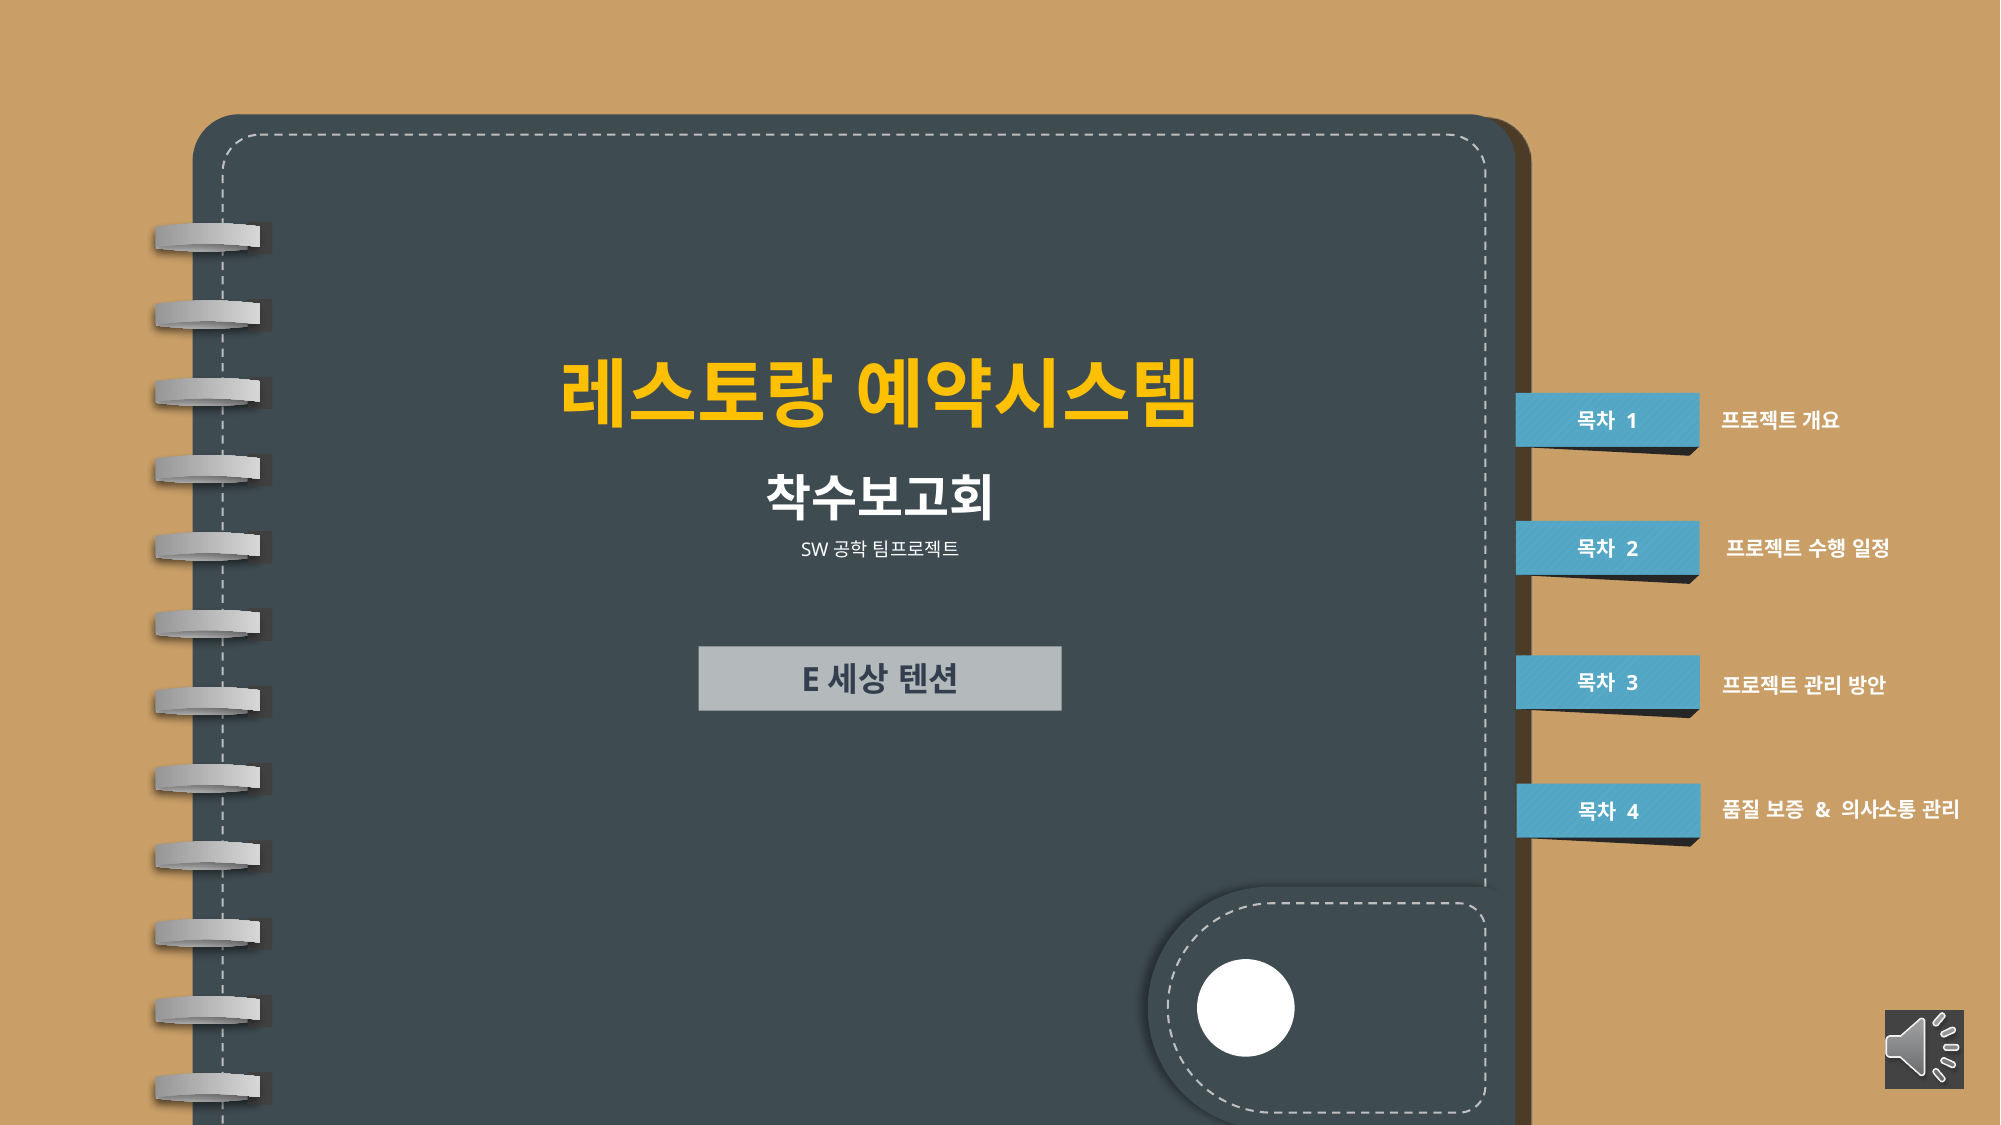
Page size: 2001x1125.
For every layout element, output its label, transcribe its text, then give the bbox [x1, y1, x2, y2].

text_box 레스토랑 예약시스템 착수보고회 SW공학 팀프로젝트 [504, 293, 1257, 568]
text_box E세상 텐션 [698, 645, 1063, 712]
text_box 프로젝트 수행 일정 [1711, 528, 1906, 568]
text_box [1515, 655, 1700, 719]
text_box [155, 222, 272, 1105]
text_box [221, 133, 1487, 1125]
text_box [191, 113, 1517, 1125]
text_box 프로젝트 관리 방안 [1708, 665, 1902, 706]
text_box [1146, 885, 1512, 1125]
text_box 품질 보증 & 의사소통 관리 [1701, 789, 1986, 830]
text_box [1515, 392, 1700, 456]
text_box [1515, 520, 1700, 584]
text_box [1516, 783, 1701, 847]
picture [1884, 1009, 1965, 1090]
text_box [1196, 958, 1296, 1058]
text_box [1166, 902, 1487, 1114]
text_box 프로젝트 개요 [1706, 400, 1856, 441]
